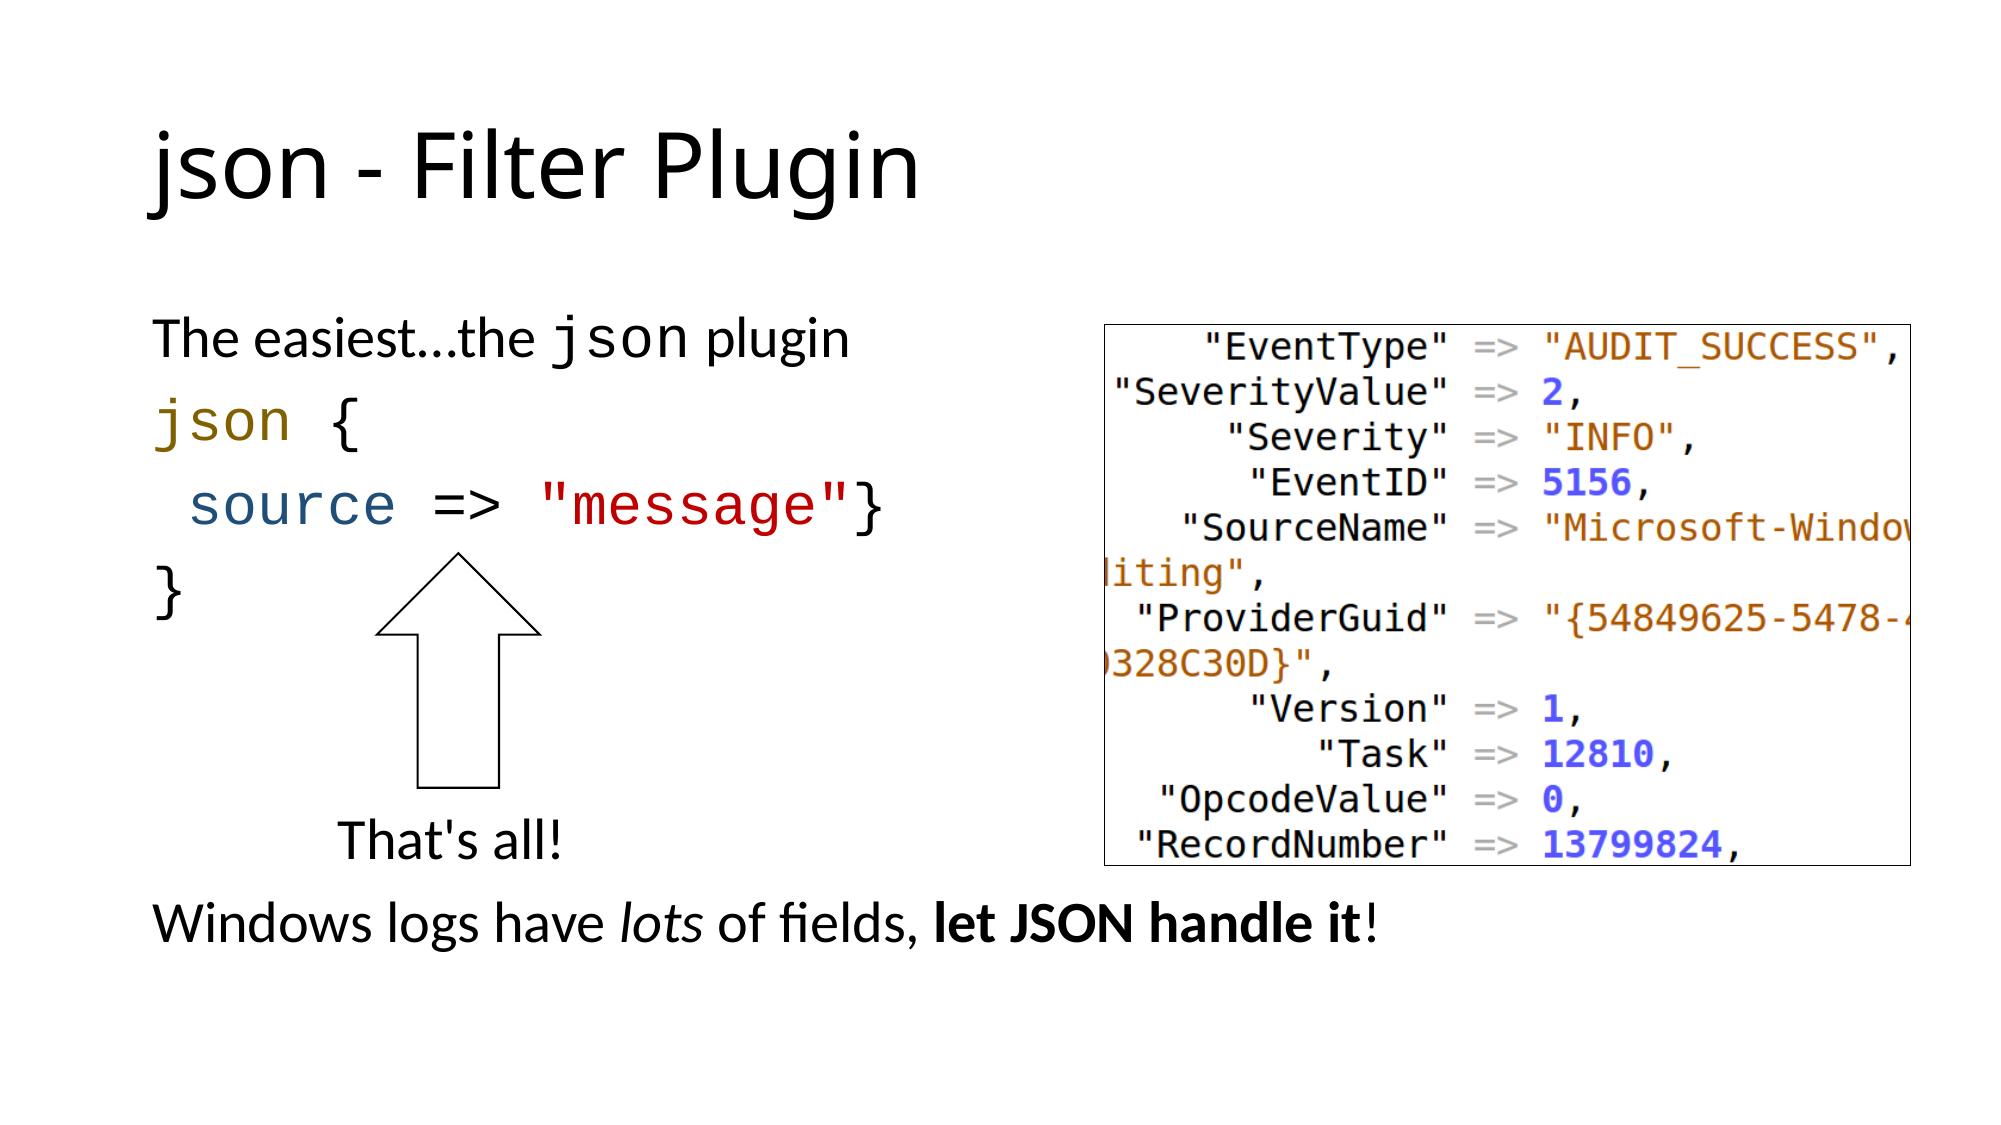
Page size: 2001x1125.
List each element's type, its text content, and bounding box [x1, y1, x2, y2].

list The easiest…the json plugin json { source => "message"} } That's all! Windows logs have lots of fields, let JSON handle it! [137, 299, 1863, 1014]
text_box [374, 551, 543, 789]
picture [1104, 324, 1911, 866]
title json - Filter Plugin [137, 59, 1863, 278]
